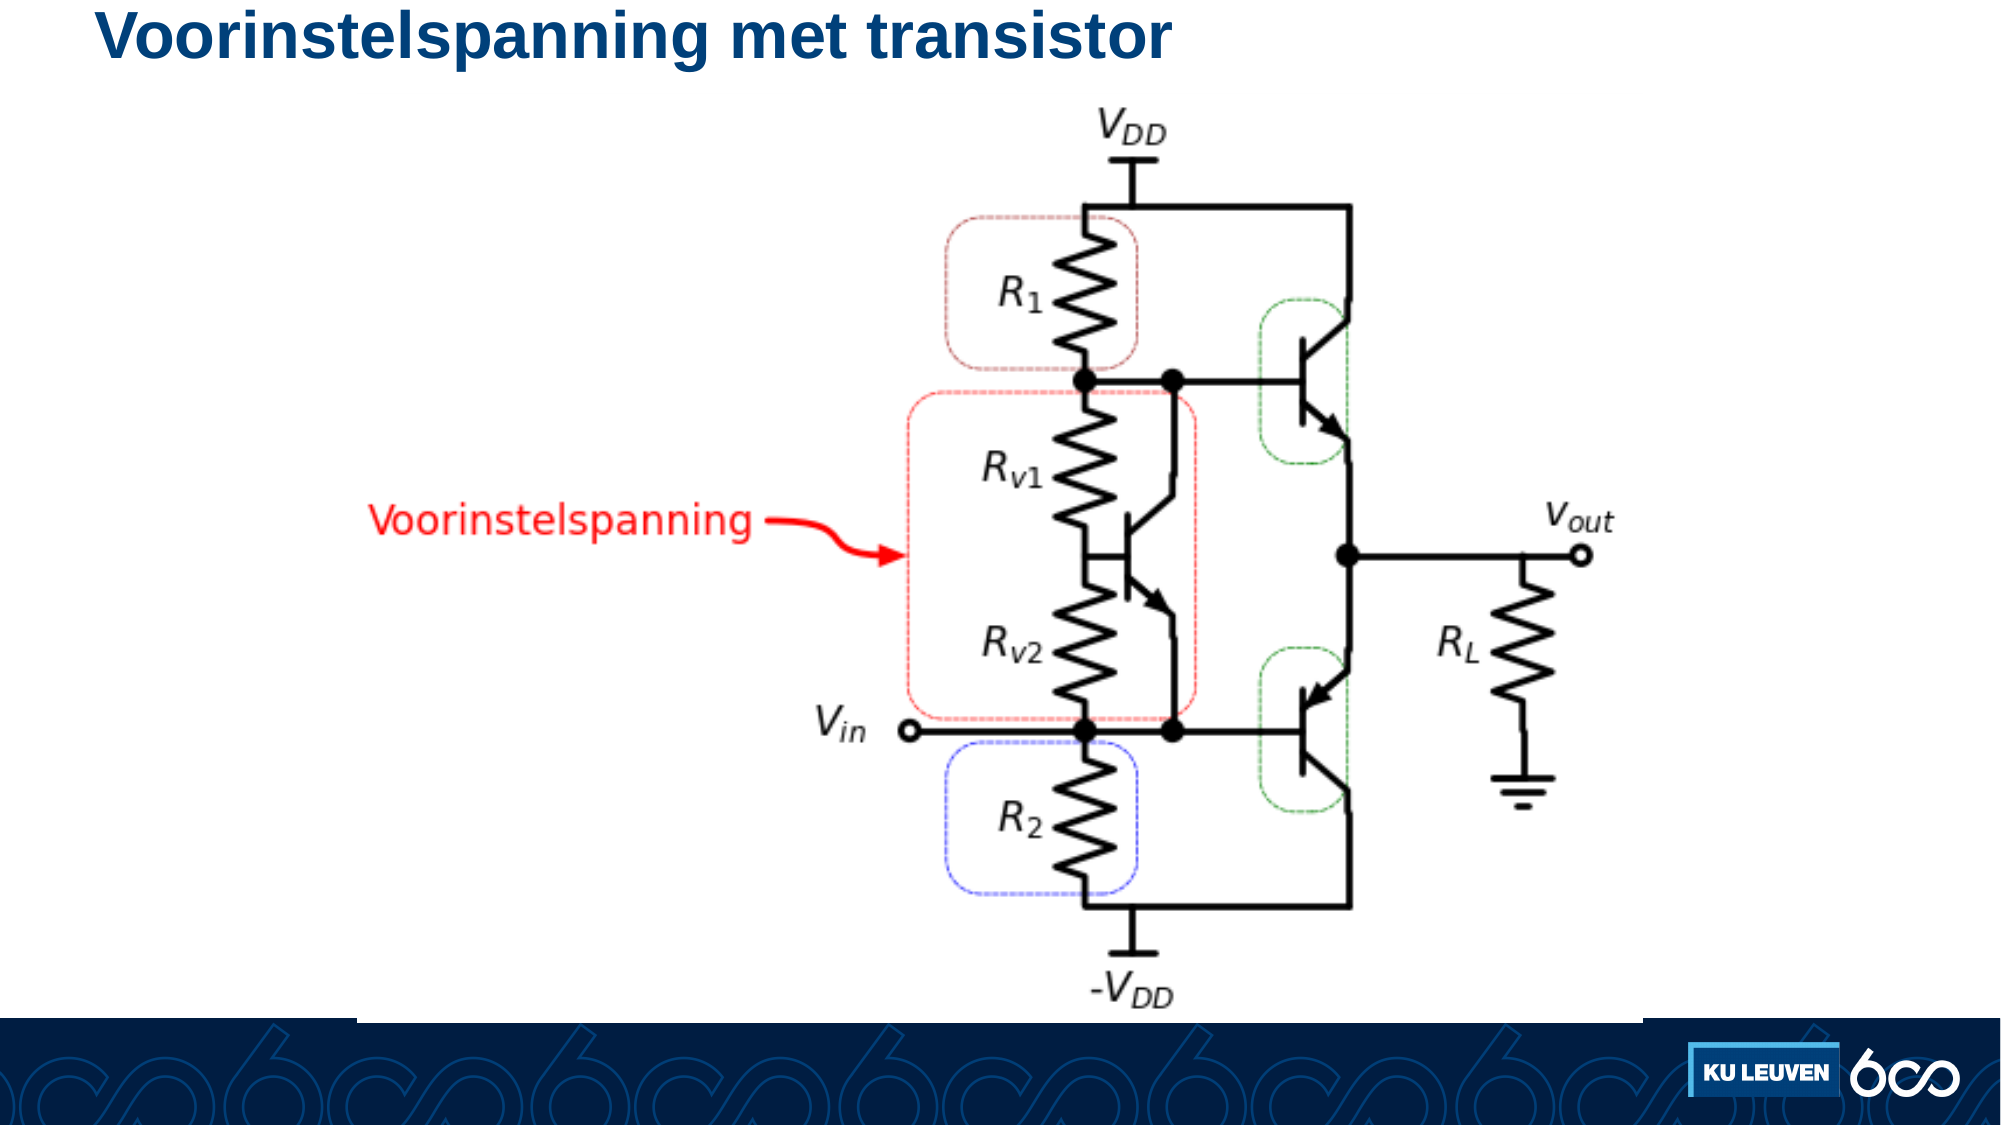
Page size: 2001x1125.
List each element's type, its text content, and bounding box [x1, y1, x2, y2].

title Voorinstelspanning met transistor [94, 0, 1906, 108]
picture [0, 92, 2001, 1125]
